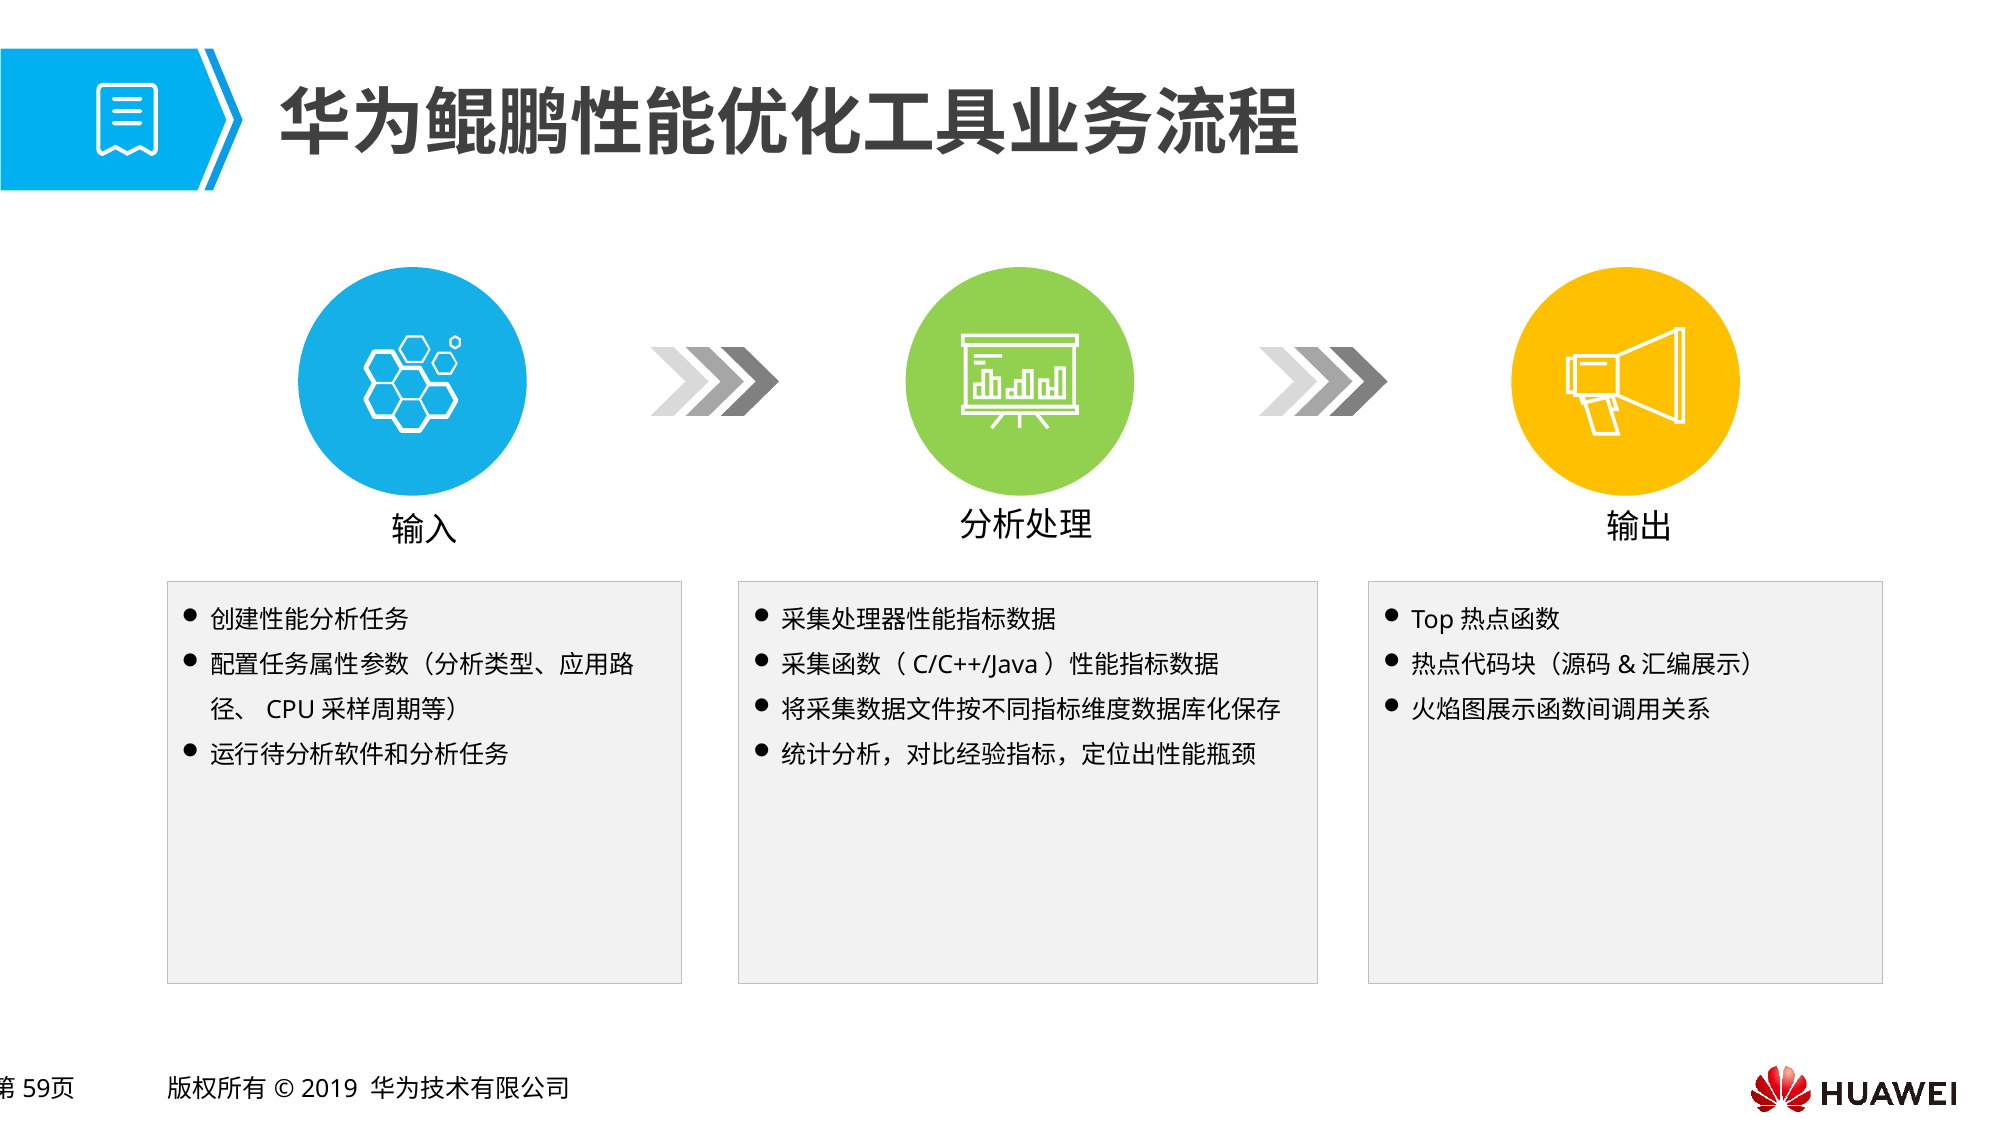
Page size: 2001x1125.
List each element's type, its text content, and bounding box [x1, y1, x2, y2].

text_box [1511, 266, 1741, 496]
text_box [905, 266, 1135, 496]
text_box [650, 346, 780, 417]
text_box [1258, 346, 1388, 417]
text_box 采集处理器性能指标数据 采集函数（C/C++/Java）性能指标数据 将采集数据文件按不同指标维度数据库化保存 统计分析，对比经验指标，定位出性能瓶颈 [736, 579, 1319, 985]
text_box 分析处理 [944, 505, 1108, 551]
text_box [398, 335, 431, 364]
text_box [363, 349, 459, 433]
text_box 输入 [376, 501, 473, 556]
text_box [449, 335, 461, 350]
picture [1751, 1066, 1956, 1112]
text_box Top热点函数 热点代码块（源码&汇编展示） 火焰图展示函数间调用关系 [1367, 579, 1884, 985]
text_box 输出 [1591, 505, 1688, 553]
title 华为鲲鹏性能优化工具业务流程 [261, 67, 1875, 173]
text_box [296, 265, 529, 498]
text_box 创建性能分析任务 配置任务属性参数（分析类型、应用路径、CPU采样周期等） 运行待分析软件和分析任务 [165, 579, 683, 985]
